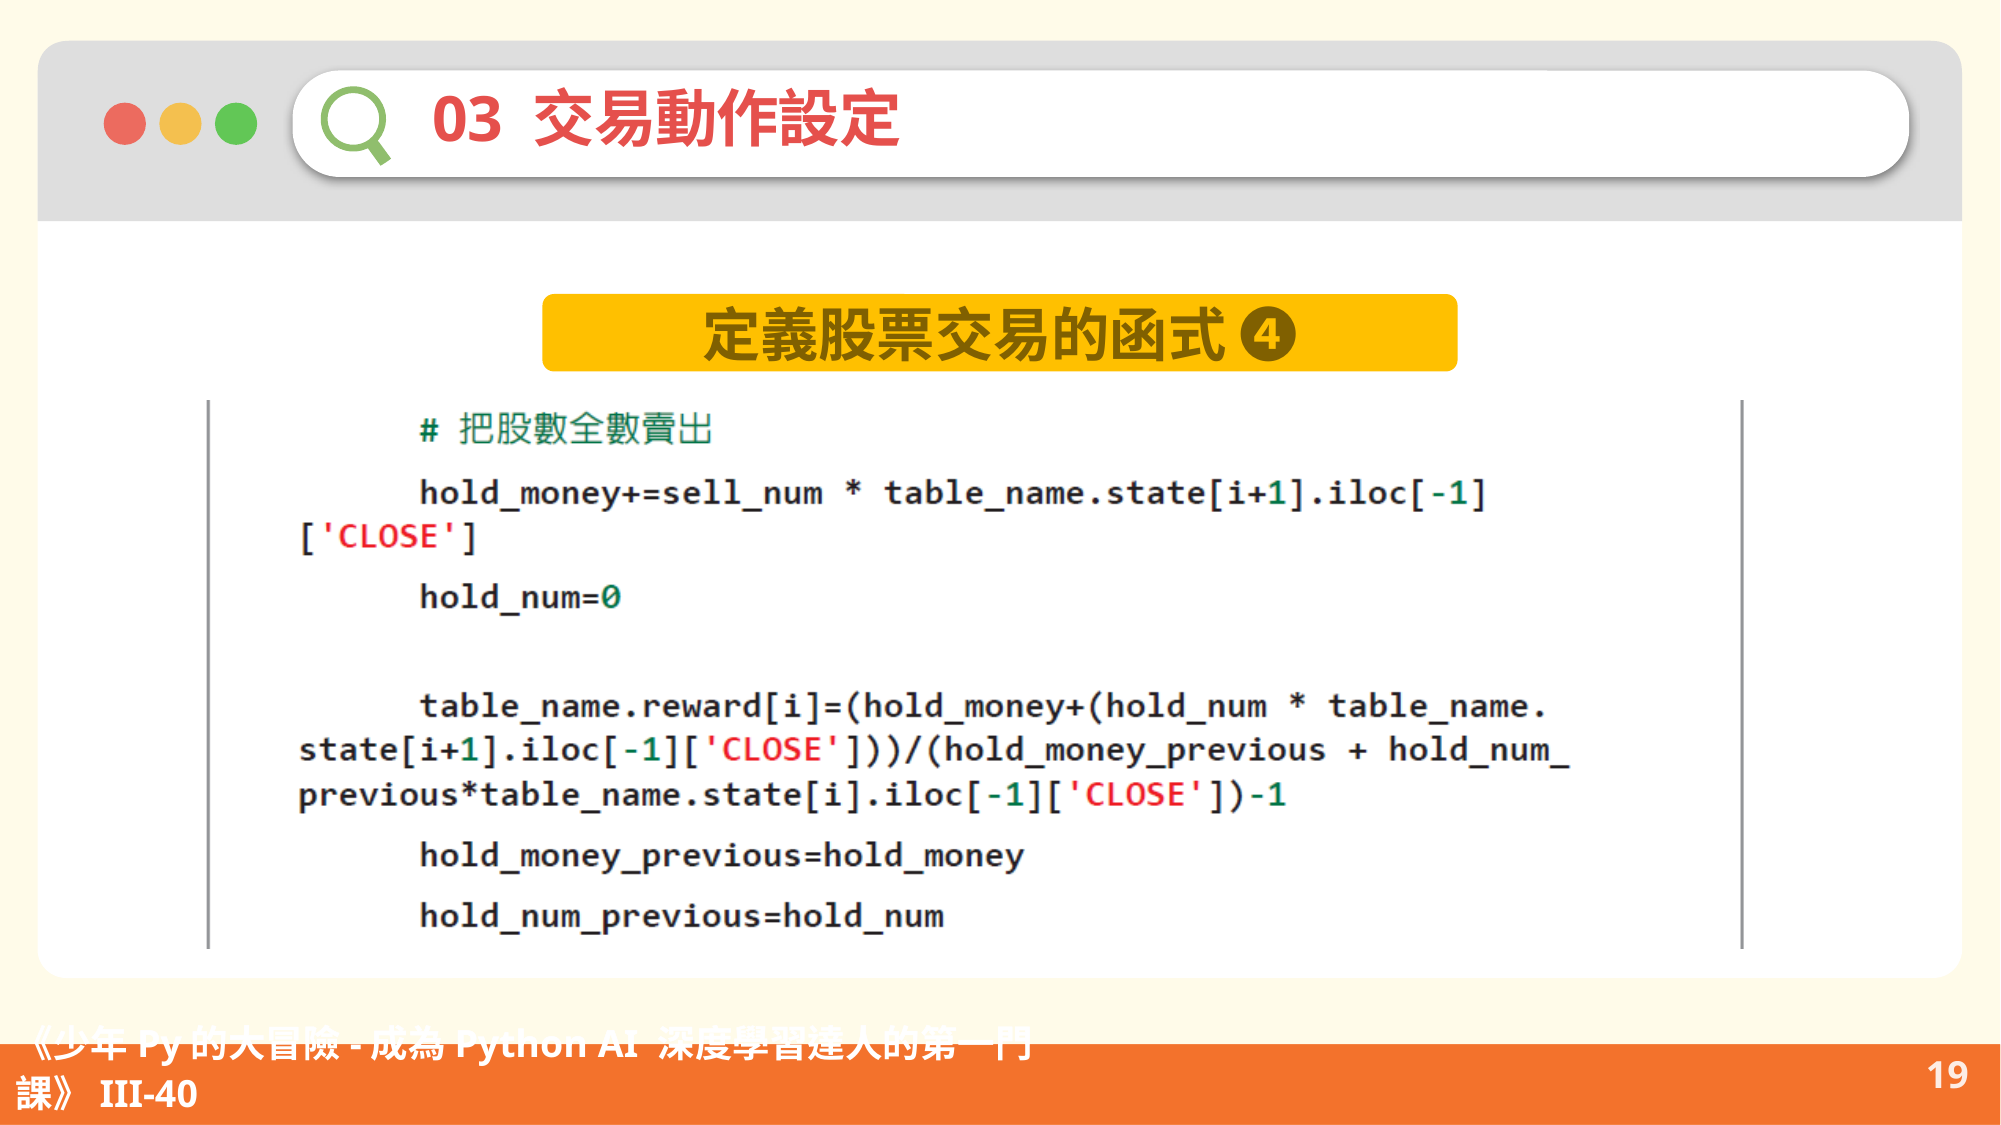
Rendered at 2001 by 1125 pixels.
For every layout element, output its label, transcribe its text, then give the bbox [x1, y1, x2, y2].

text_box 定義股票交易的函式 ❹ [542, 293, 1458, 372]
list 03 交易動作設定 [423, 84, 1874, 163]
picture [174, 400, 1777, 949]
slide_number 19 [1912, 1047, 1982, 1111]
